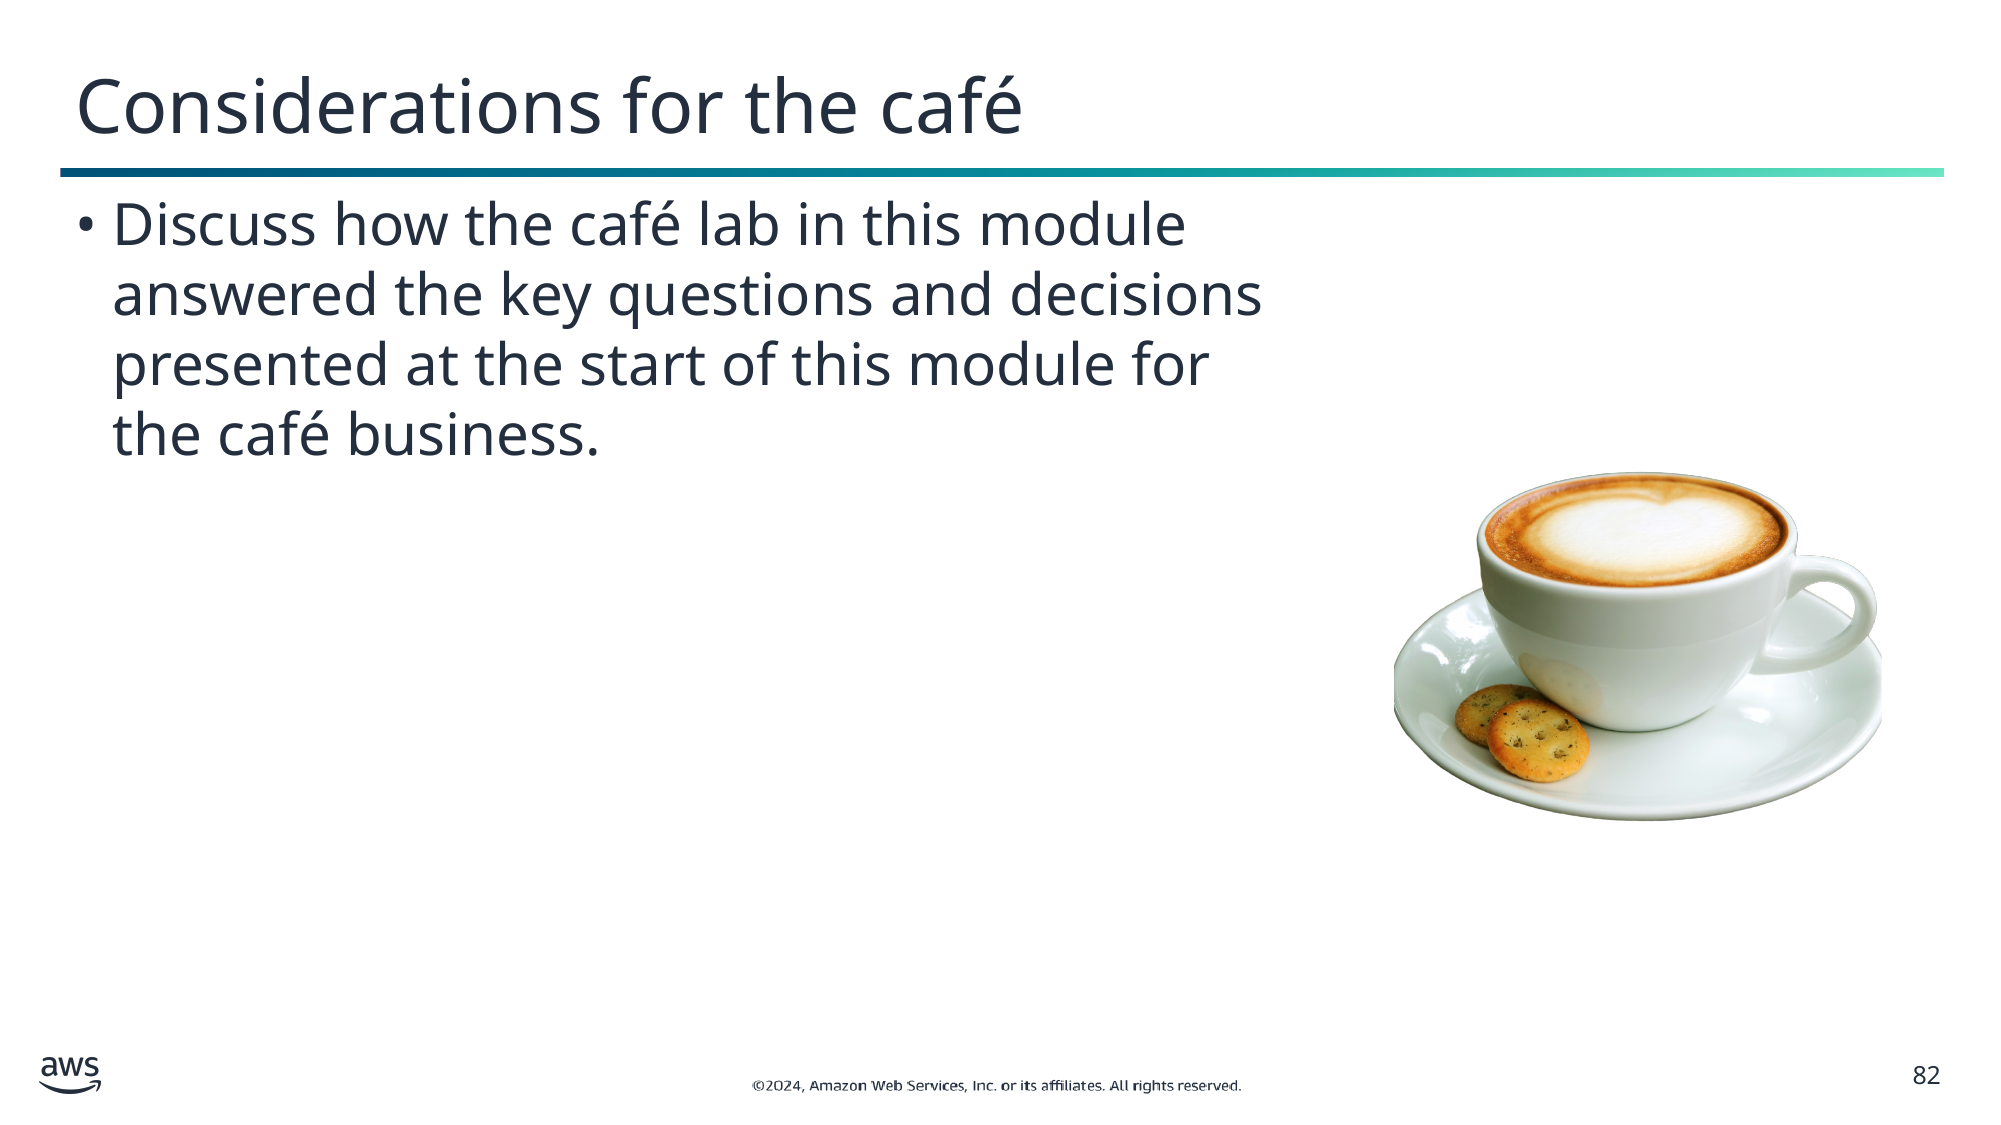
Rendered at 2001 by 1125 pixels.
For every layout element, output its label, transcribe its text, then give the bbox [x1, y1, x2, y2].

slide_number ‹#› [1861, 1057, 1941, 1095]
picture [1393, 373, 1882, 862]
picture [39, 1057, 101, 1094]
list Discuss how the café lab in this module answered the key questions and decisions presented at the start of this module for the café business. [60, 179, 1314, 1055]
picture [706, 1072, 1290, 1100]
picture [682, 168, 1944, 177]
title Considerations for the café [60, 49, 1941, 170]
